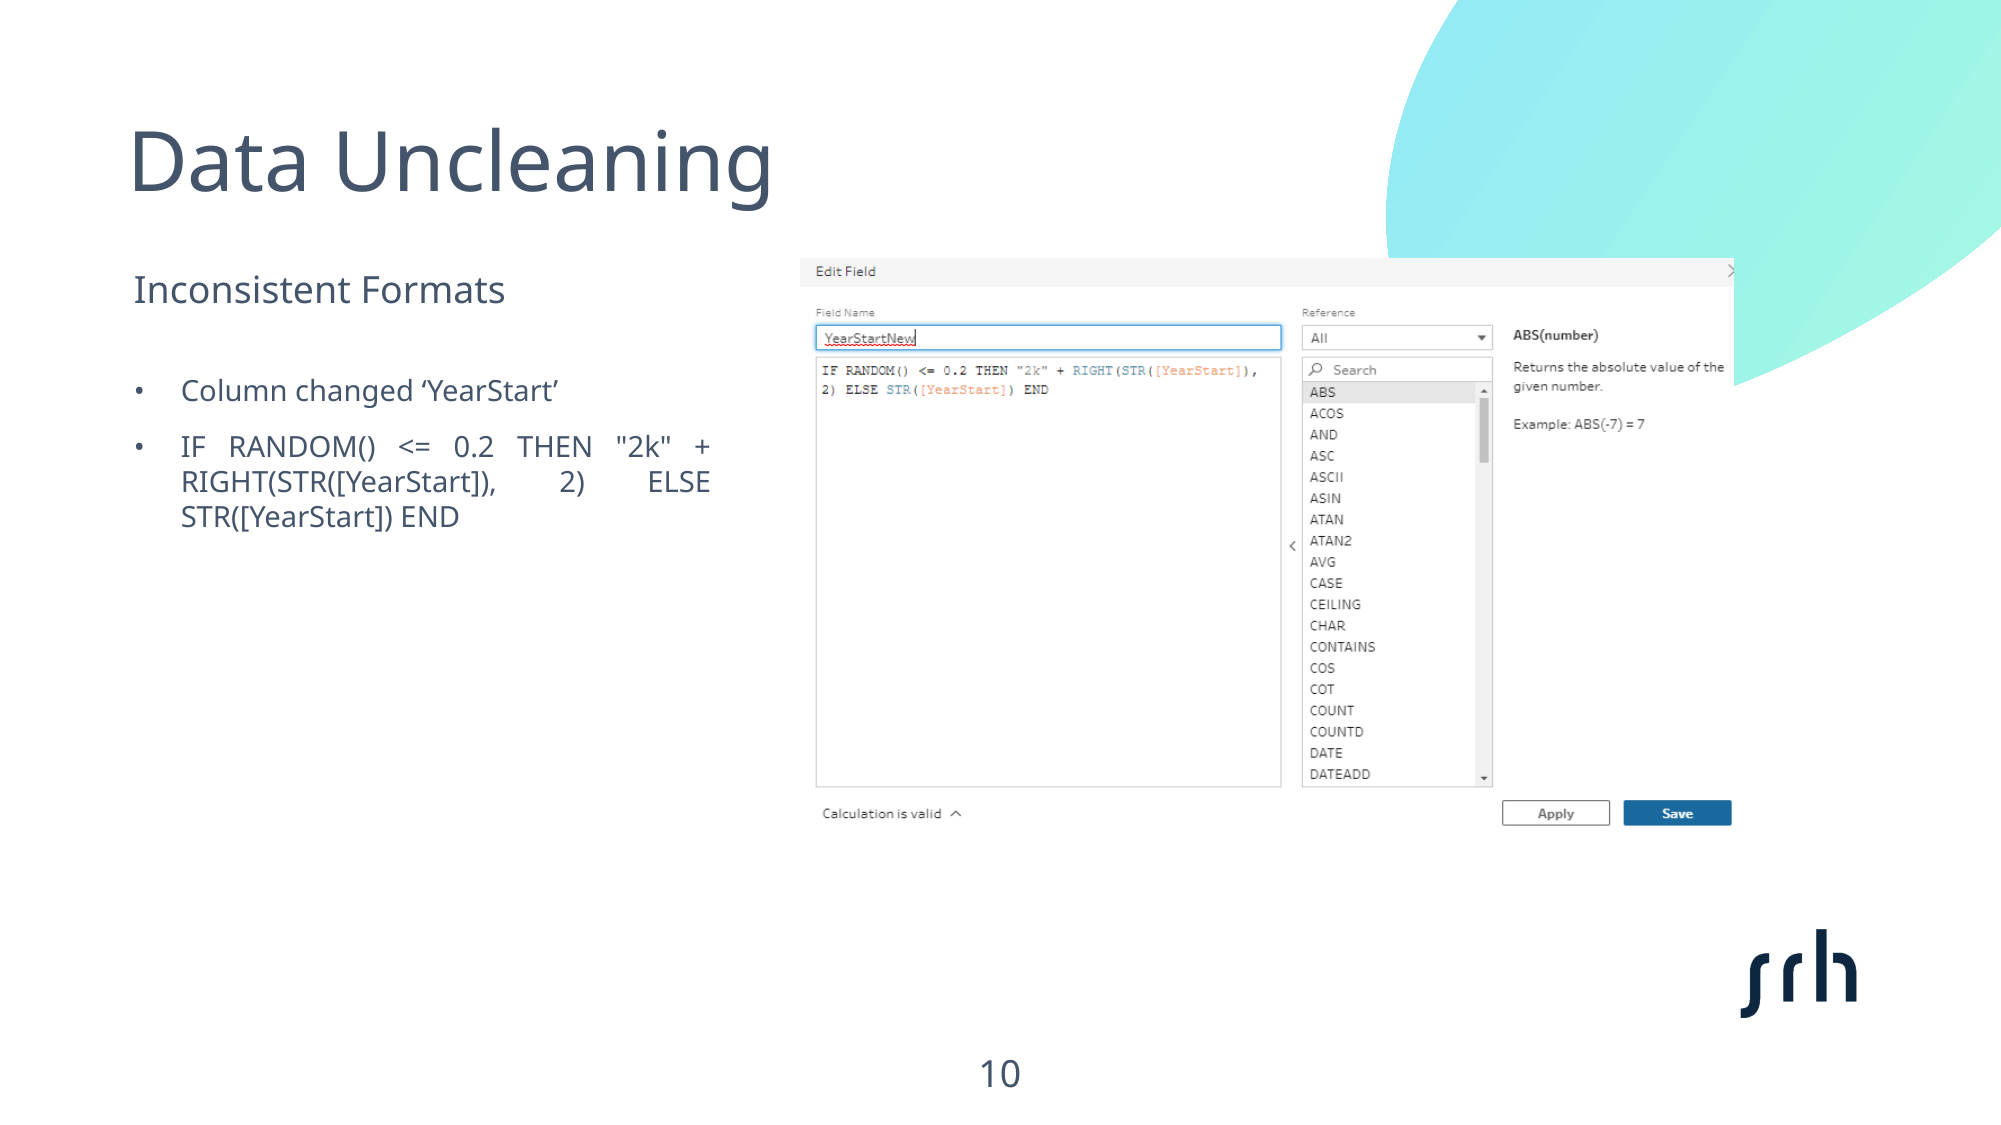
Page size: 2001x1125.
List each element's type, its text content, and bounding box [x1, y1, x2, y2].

picture [1722, 897, 1875, 1050]
text_box Data Uncleaning [107, 120, 1386, 230]
text_box 10 [871, 1042, 1129, 1103]
picture [800, 258, 1734, 832]
text_box [1386, 0, 2000, 386]
subtitle Inconsistent Formats Column changed ‘YearStart’ IF RANDOM() <= 0.2 THEN "2k" + RIGHT(STR([YearStart]), 2) ELSE STR([YearStart]) END [118, 258, 727, 501]
